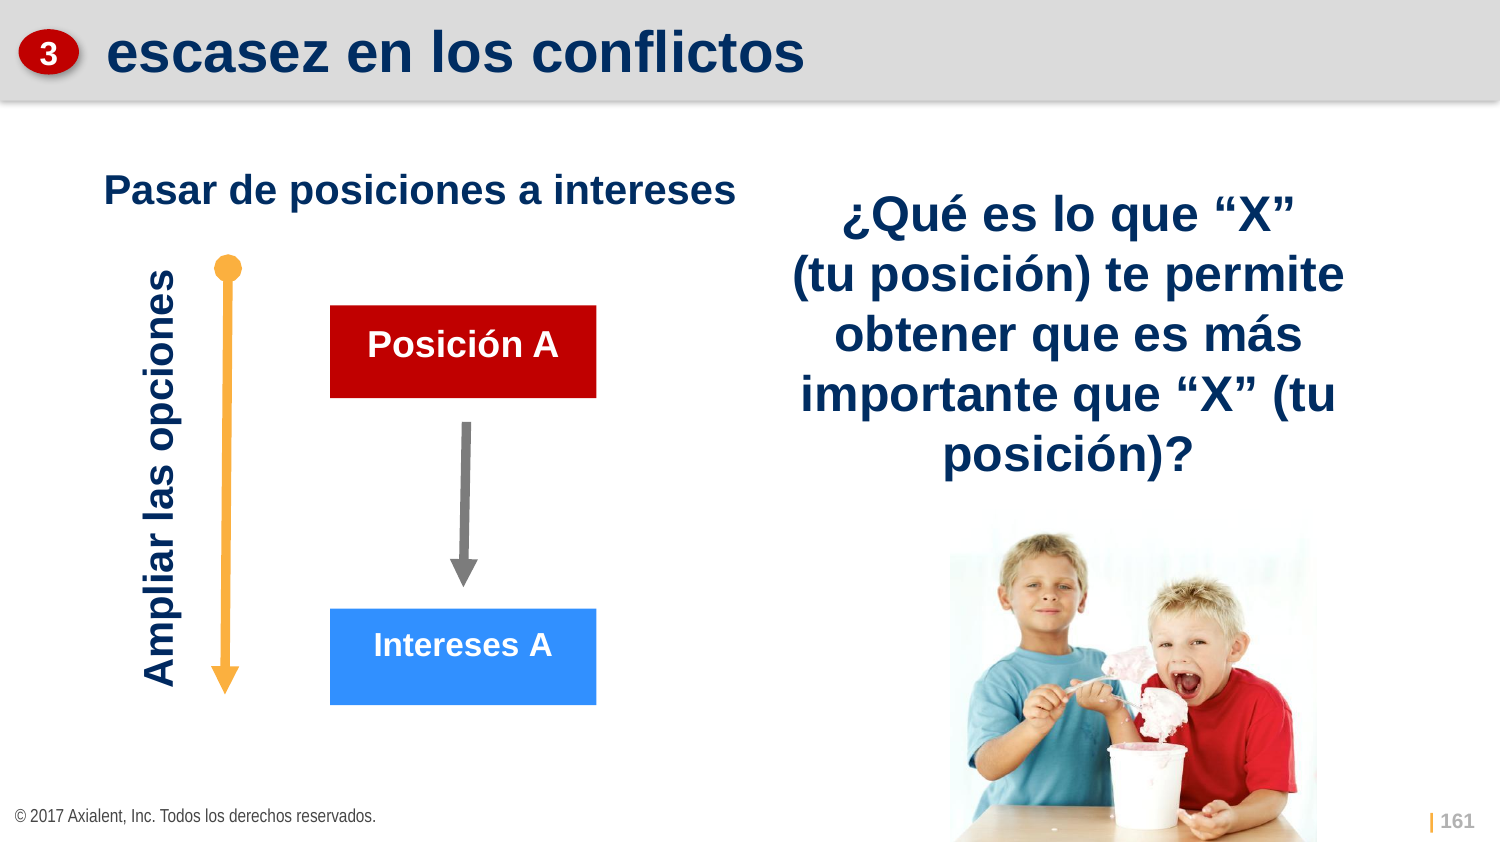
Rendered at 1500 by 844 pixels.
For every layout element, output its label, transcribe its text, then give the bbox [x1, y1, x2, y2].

text_box Ampliar las opciones [123, 254, 189, 704]
slide_number | 161 [1322, 799, 1491, 833]
title Pasar de posiciones a intereses [88, 109, 1500, 267]
text_box Posición A [330, 305, 597, 399]
text_box ¿Qué es lo que “X” (tu posición) te permite obtener que es más importante que “X” (tu posición)? [702, 173, 1436, 490]
text_box 3 [18, 29, 79, 75]
text_box Intereses A [330, 608, 597, 706]
text_box [218, 262, 235, 695]
picture [950, 509, 1318, 842]
text_box [457, 421, 470, 588]
footer © 2017 Axialent, Inc. Todos los derechos reservados. [0, 796, 408, 844]
text_box [0, 0, 1500, 101]
text_box escasez en los conflictos [17, 6, 1388, 92]
